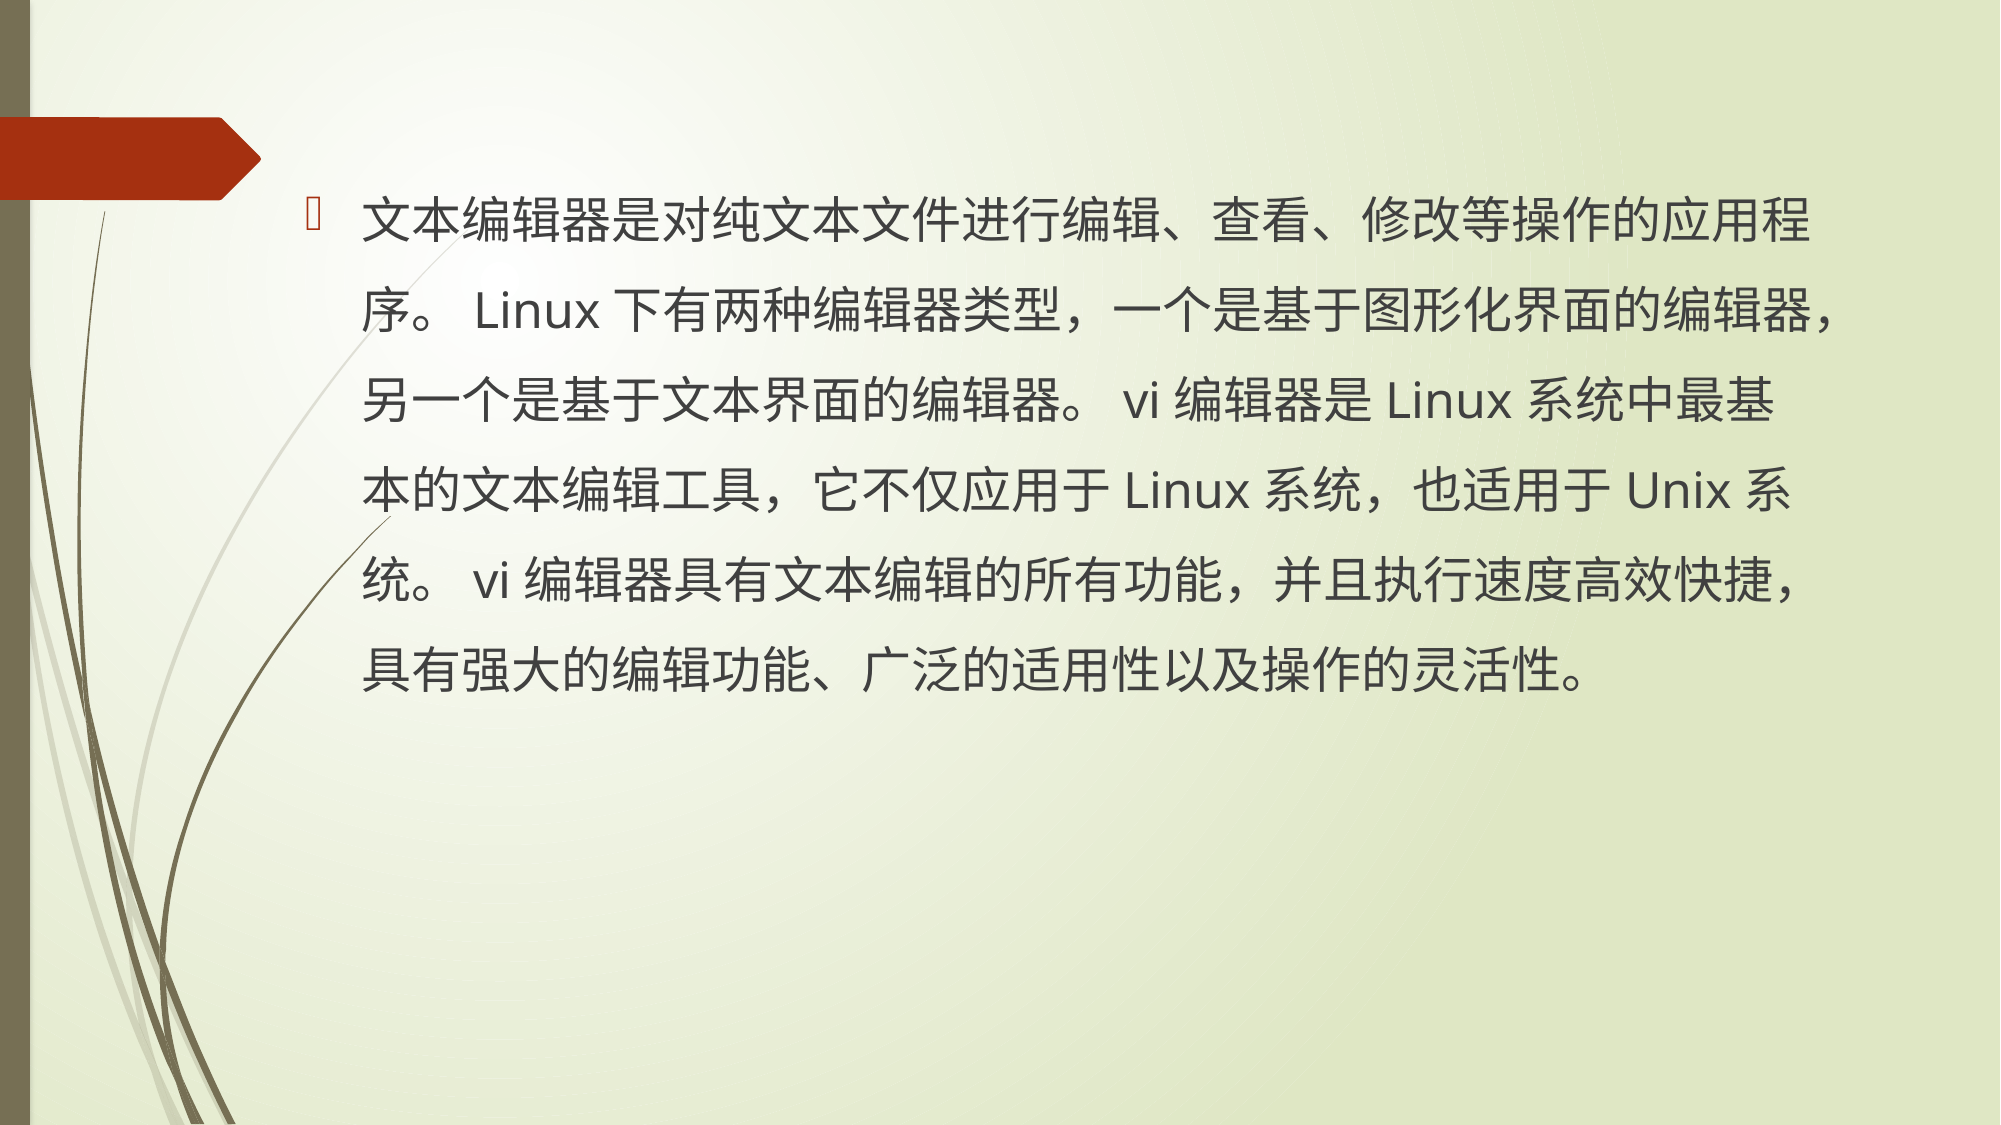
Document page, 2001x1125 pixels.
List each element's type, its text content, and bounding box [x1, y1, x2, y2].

list 文本编辑器是对纯文本文件进行编辑、查看、修改等操作的应用程序。Linux下有两种编辑器类型，一个是基于图形化界面的编辑器，另一个是基于文本界面的编辑器。vi编辑器是Linux系统中最基本的文本编辑工具，它不仅应用于Linux系统，也适用于Unix系统。vi编辑器具有文本编辑的所有功能，并且执行速度高效快捷，具有强大的编辑功能、广泛的适用性以及操作的灵活性。 [289, 151, 1838, 833]
